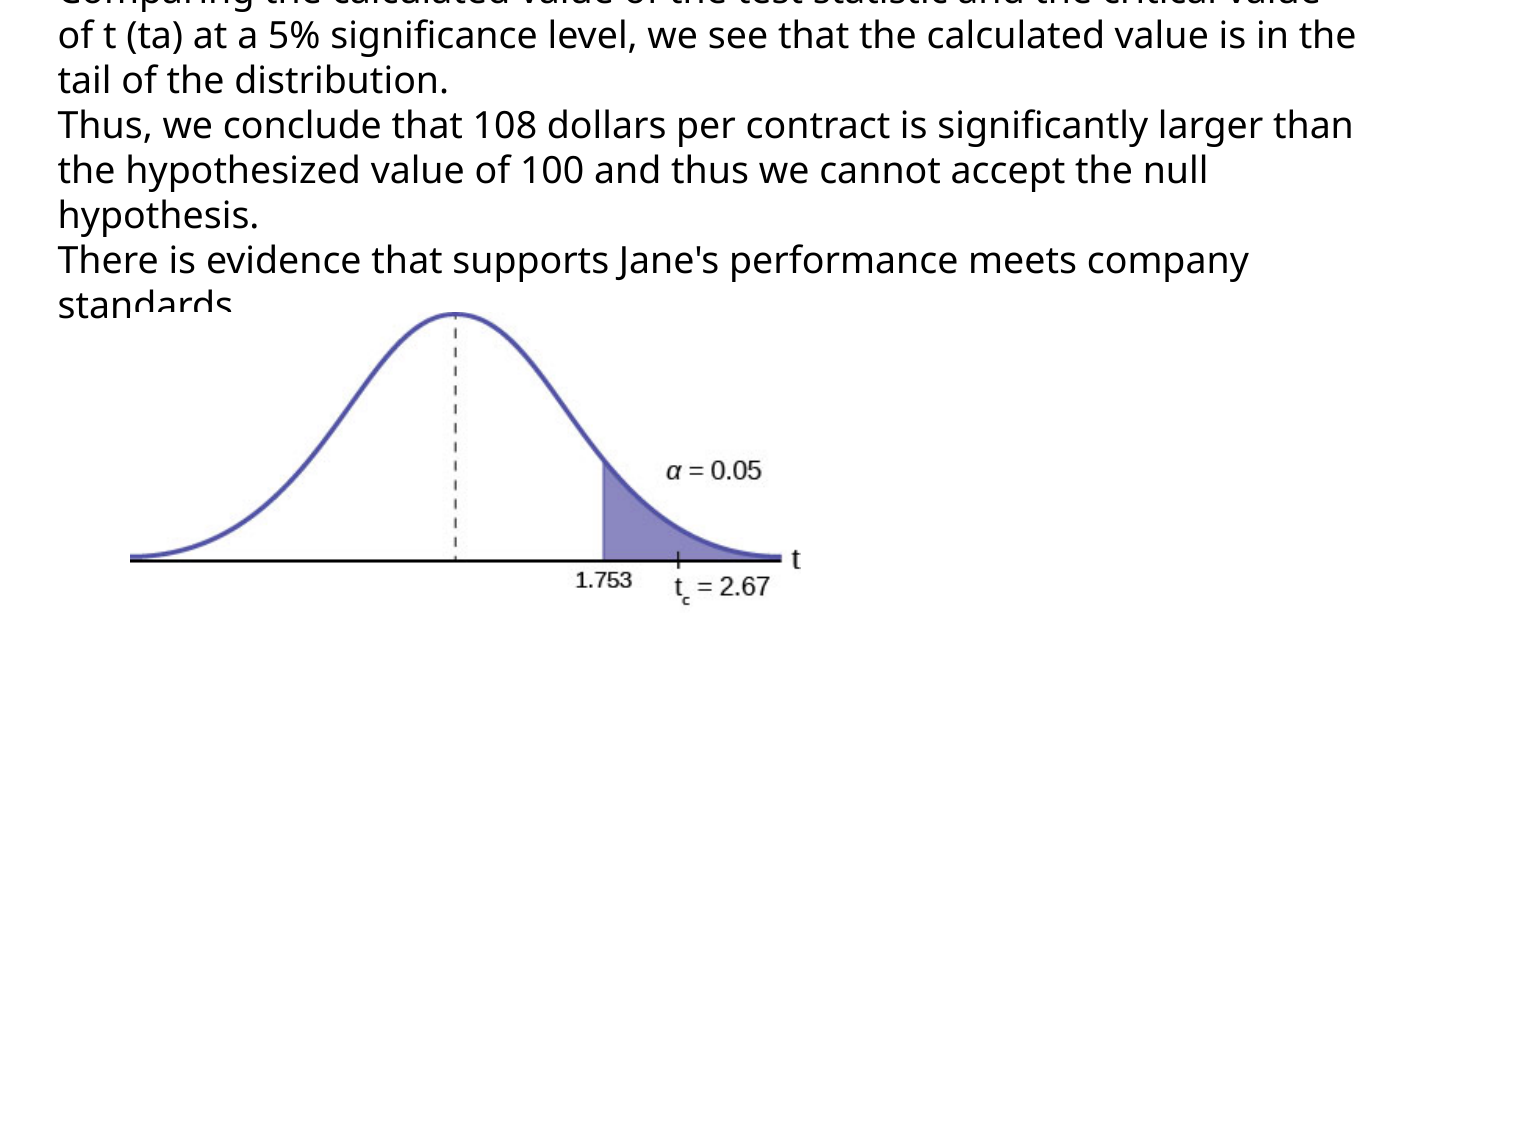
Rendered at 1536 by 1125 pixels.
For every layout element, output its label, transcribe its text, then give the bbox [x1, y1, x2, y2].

picture [129, 312, 801, 613]
text_box Comparing the calculated value of the test statistic and the critical value of t (ta) at a 5% significance level, we see that the calculated value is in the tail of the distribution. Thus, we conclude that 108 dollars per contract is significantly larger than the hypothesized value of 100 and thus we cannot accept the null hypothesis. There is evidence that supports Jane's performance meets company standards. [42, 0, 1418, 334]
